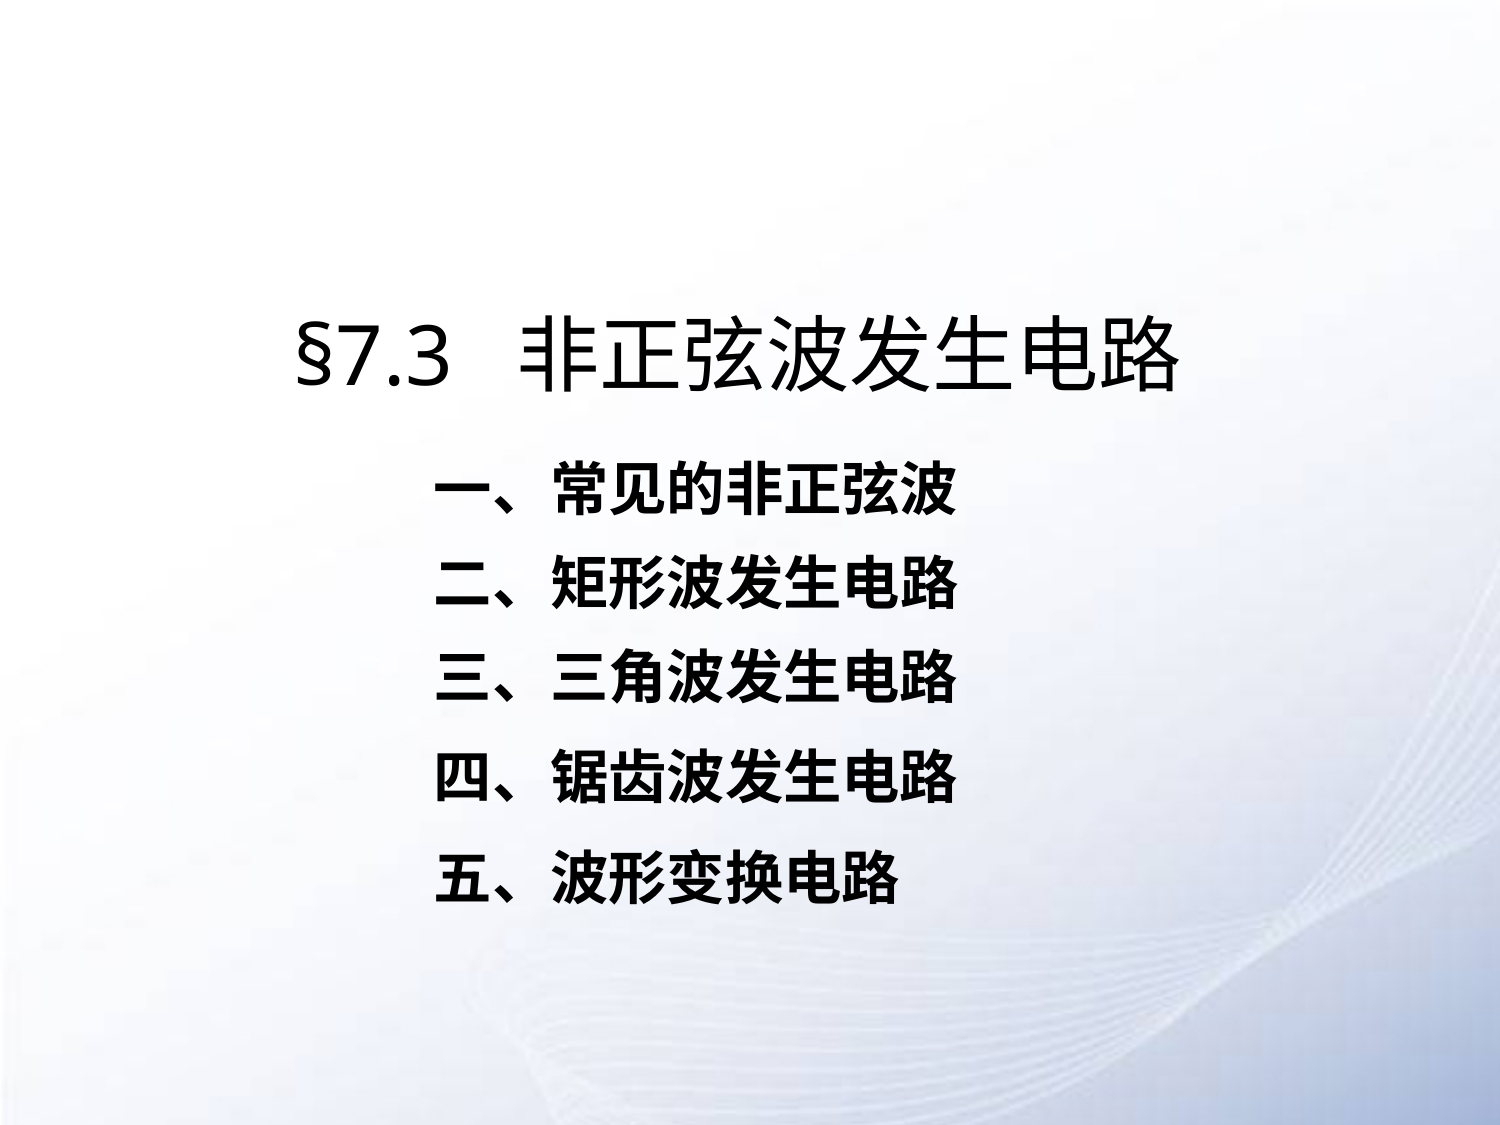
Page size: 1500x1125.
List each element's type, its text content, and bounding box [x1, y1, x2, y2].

picture [0, 0, 1500, 1125]
text_box 三、三角波发生电路 [419, 633, 1034, 718]
text_box 二、矩形波发生电路 [419, 538, 1034, 624]
title §7.3 非正弦波发生电路 [100, 302, 1376, 403]
text_box 一、常见的非正弦波 [419, 444, 1034, 529]
text_box 四、锯齿波发生电路 [419, 732, 1057, 818]
text_box 五、波形变换电路 [419, 834, 999, 919]
